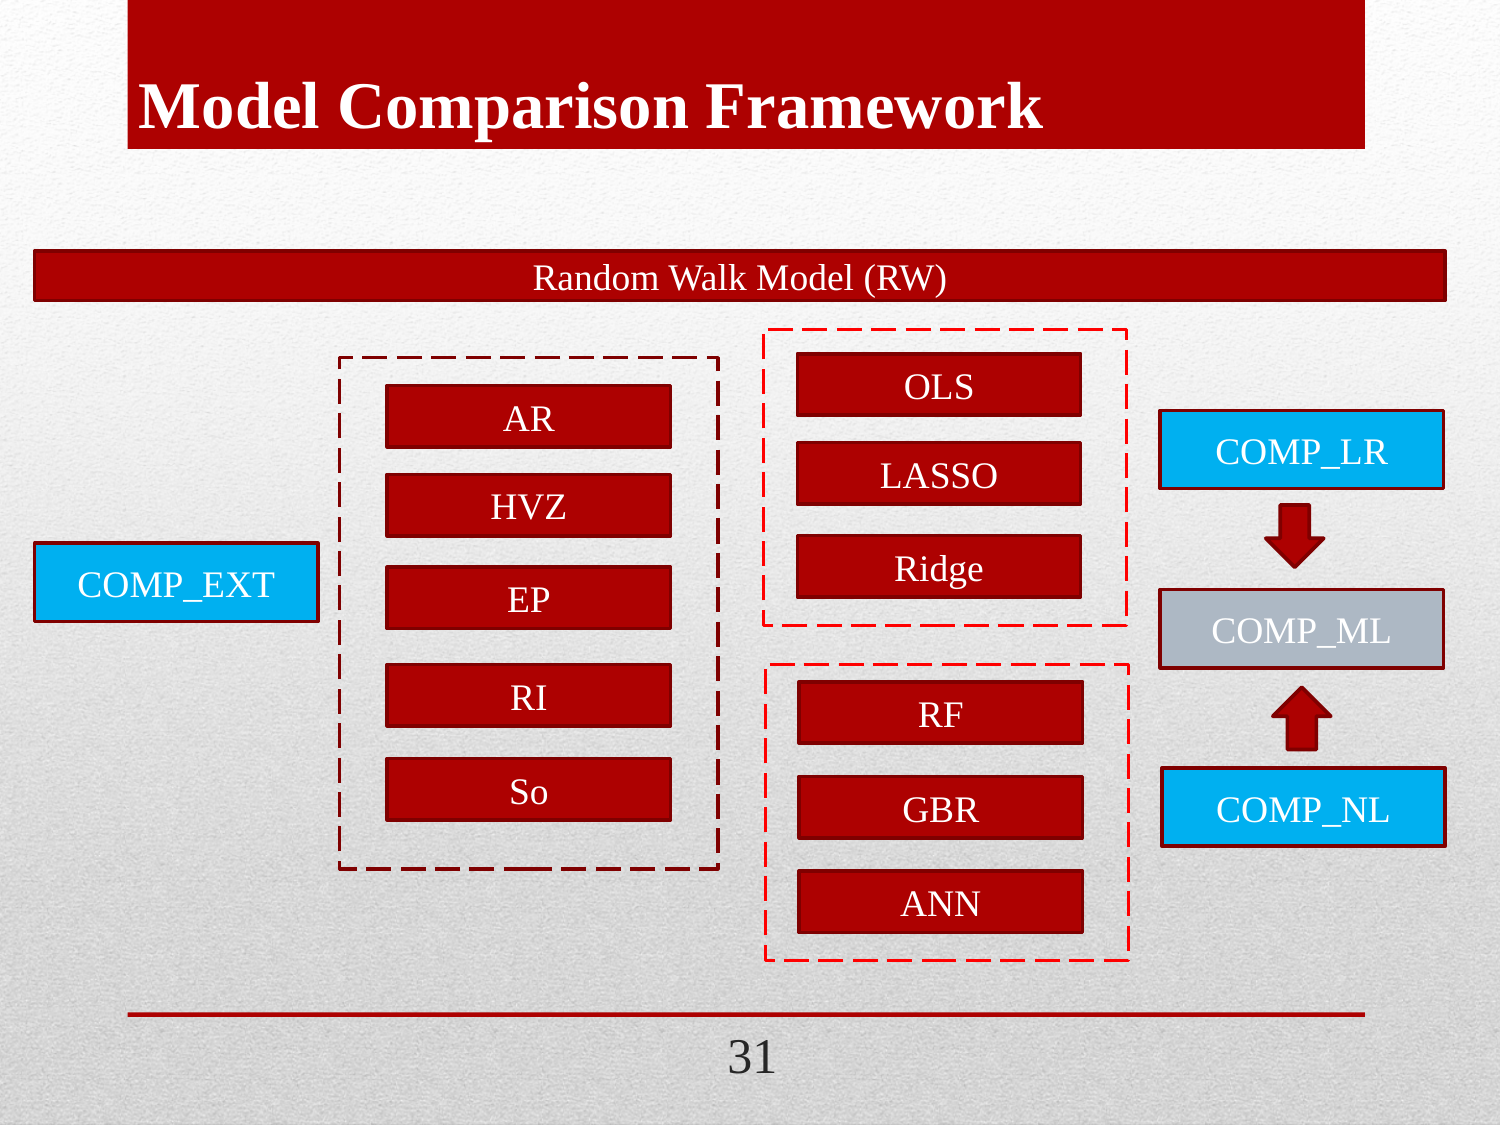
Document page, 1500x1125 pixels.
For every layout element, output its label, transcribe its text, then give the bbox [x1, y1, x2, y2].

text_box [762, 328, 1128, 627]
text_box COMP_LR [1158, 409, 1445, 490]
slide_number 31 [667, 1023, 793, 1084]
title Model Comparison Framework [123, 0, 1365, 149]
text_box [764, 663, 1129, 962]
text_box COMP_NL [1160, 766, 1447, 848]
text_box COMP_EXT [33, 541, 320, 623]
text_box [1264, 503, 1326, 569]
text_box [339, 356, 719, 870]
text_box Random Walk Model (RW) [33, 249, 1447, 302]
text_box COMP_ML [1158, 588, 1445, 670]
text_box [1271, 685, 1333, 752]
